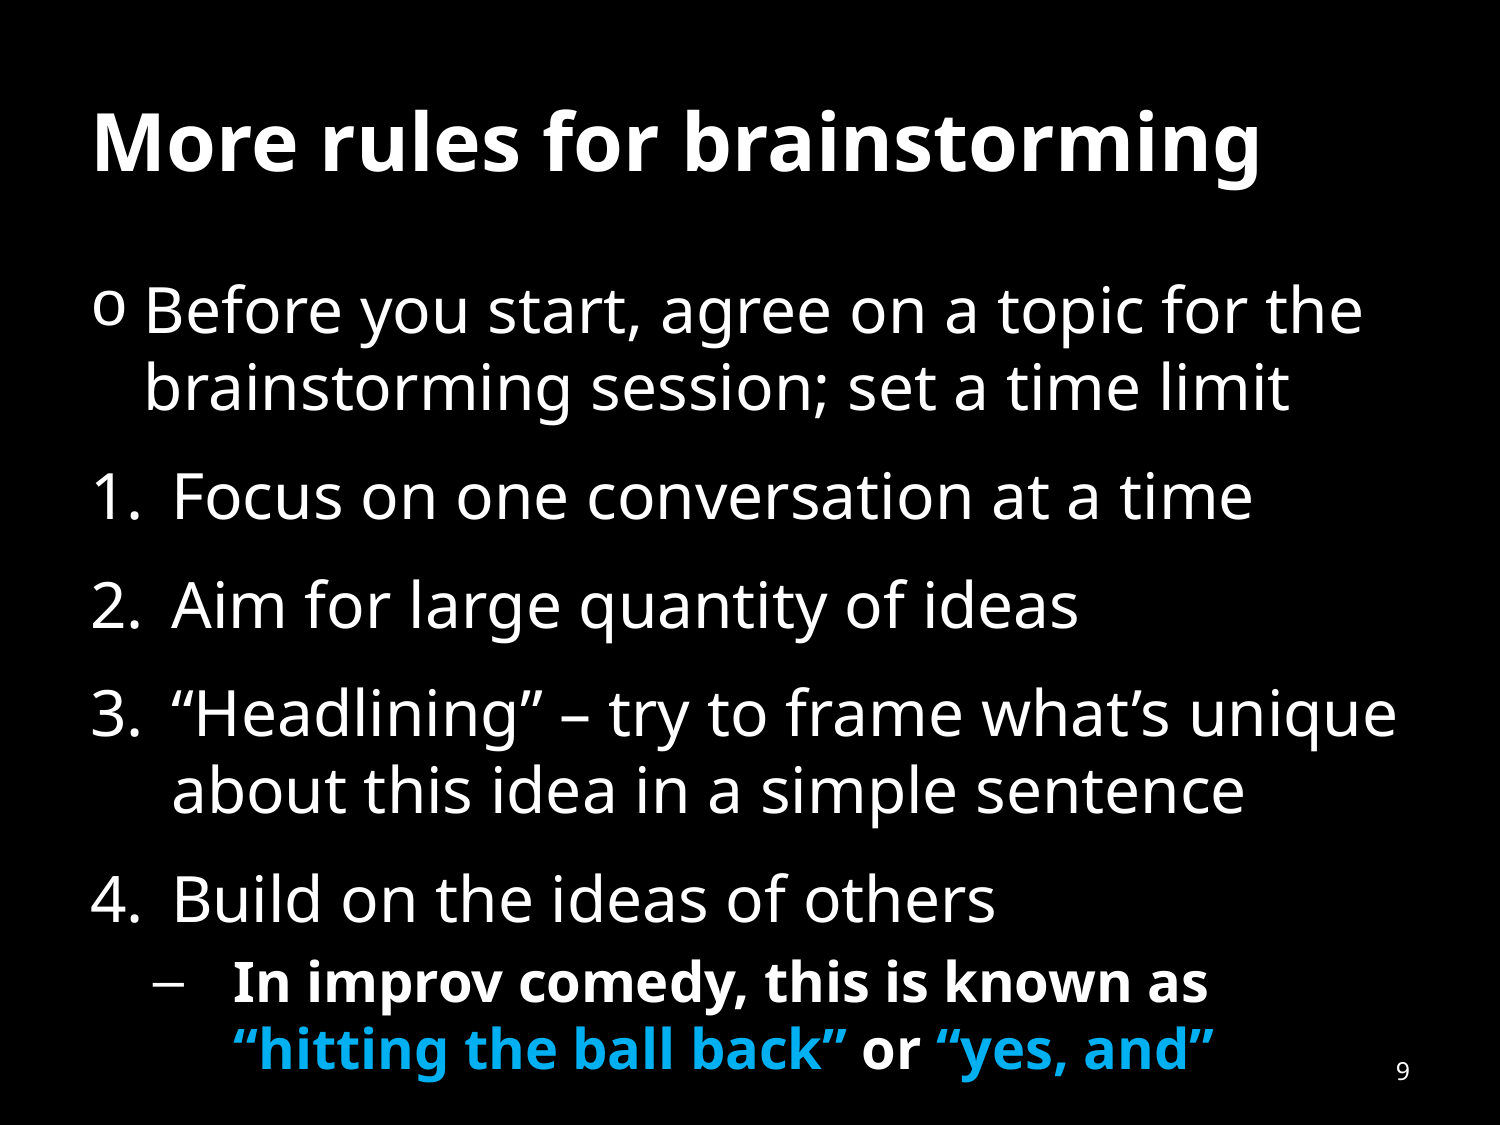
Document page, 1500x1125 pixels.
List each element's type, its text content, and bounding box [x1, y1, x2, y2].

title More rules for brainstorming [75, 45, 1425, 233]
slide_number 9 [1074, 1042, 1425, 1103]
list Before you start, agree on a topic for the brainstorming session; set a time limit Focus on one conversation at a time Aim for large quantity of ideas “Headlining” – try to frame what’s unique about this idea in a simple sentence Build on the ideas of others In improv comedy, this is known as “hitting the ball back” or “yes, and” [75, 262, 1425, 1103]
